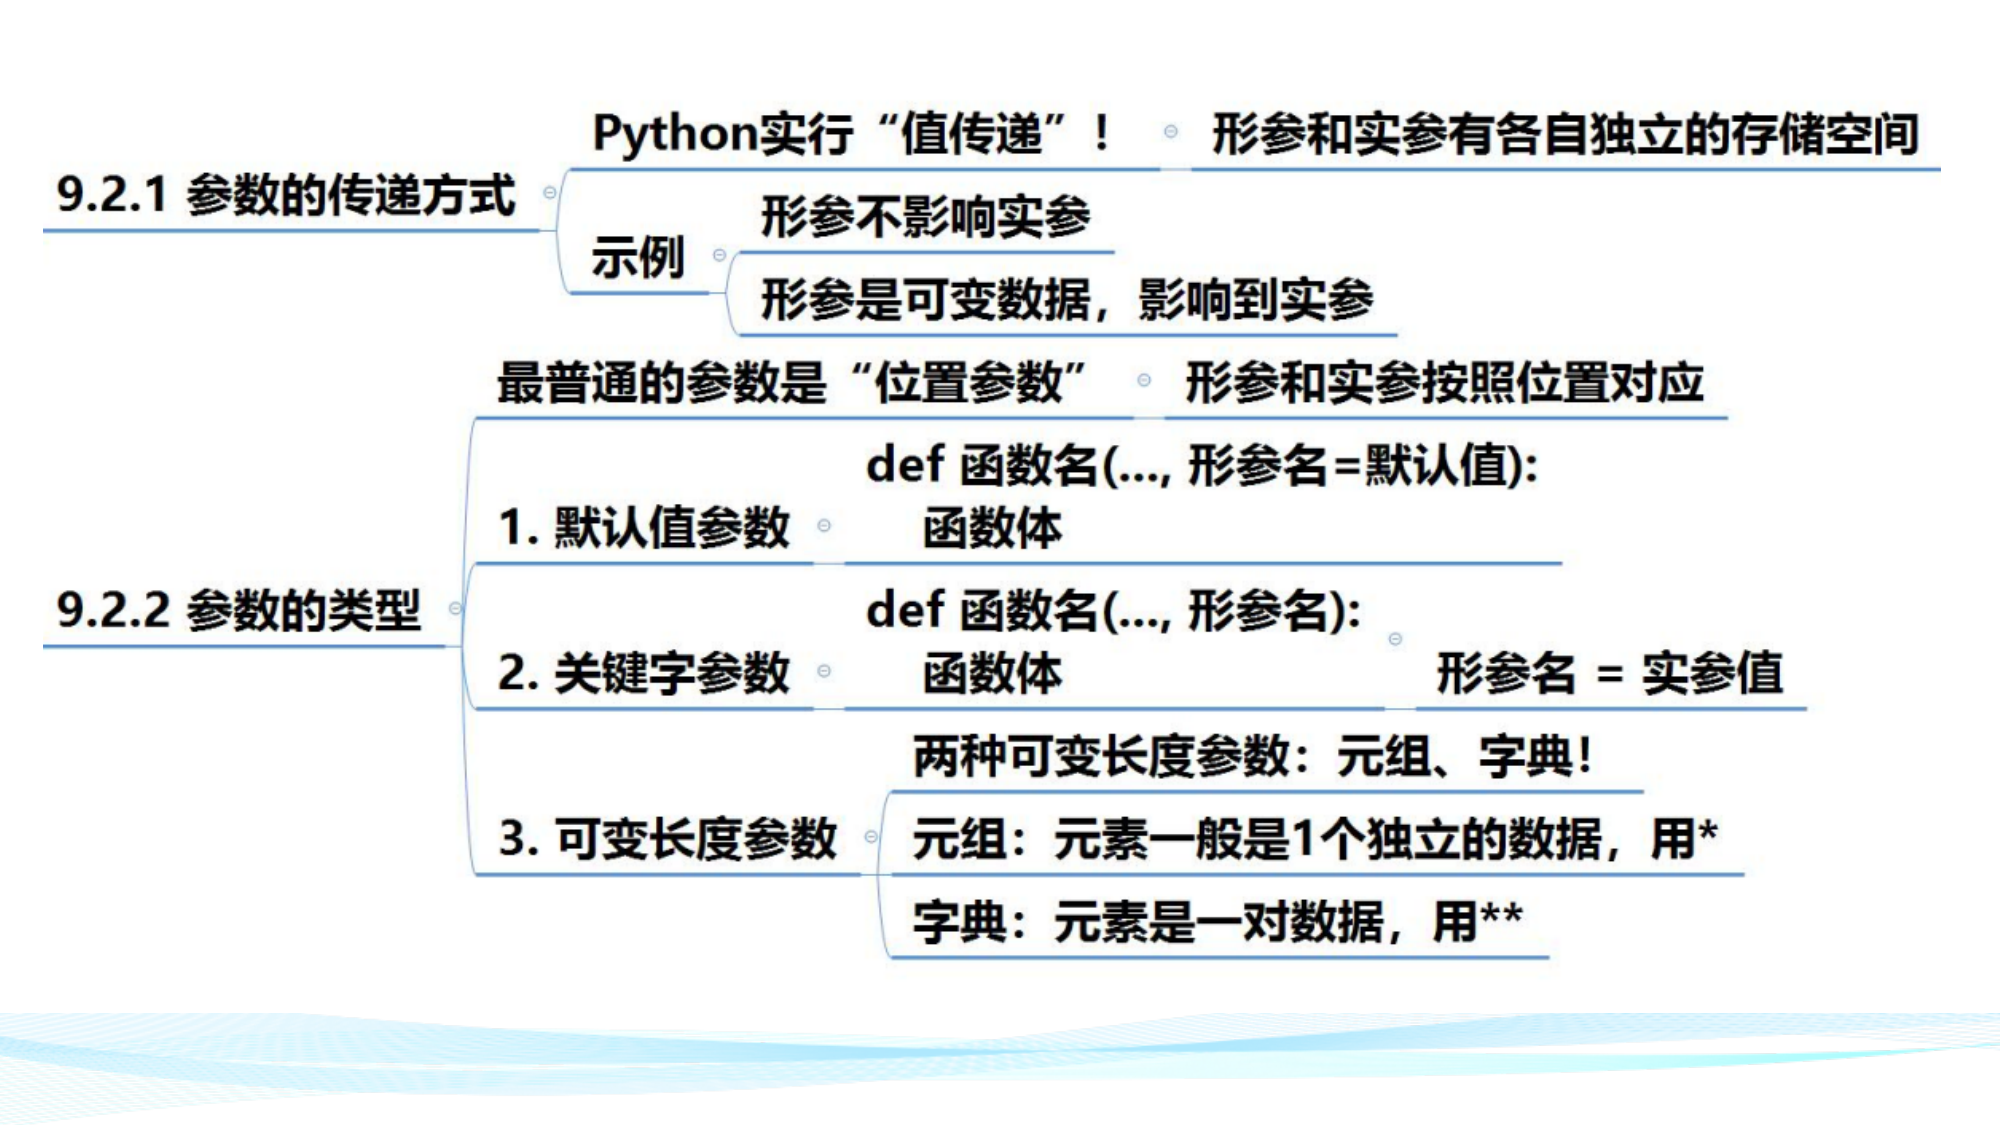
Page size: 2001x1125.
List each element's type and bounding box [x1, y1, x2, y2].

list [43, 63, 1941, 986]
picture [0, 1013, 2000, 1125]
